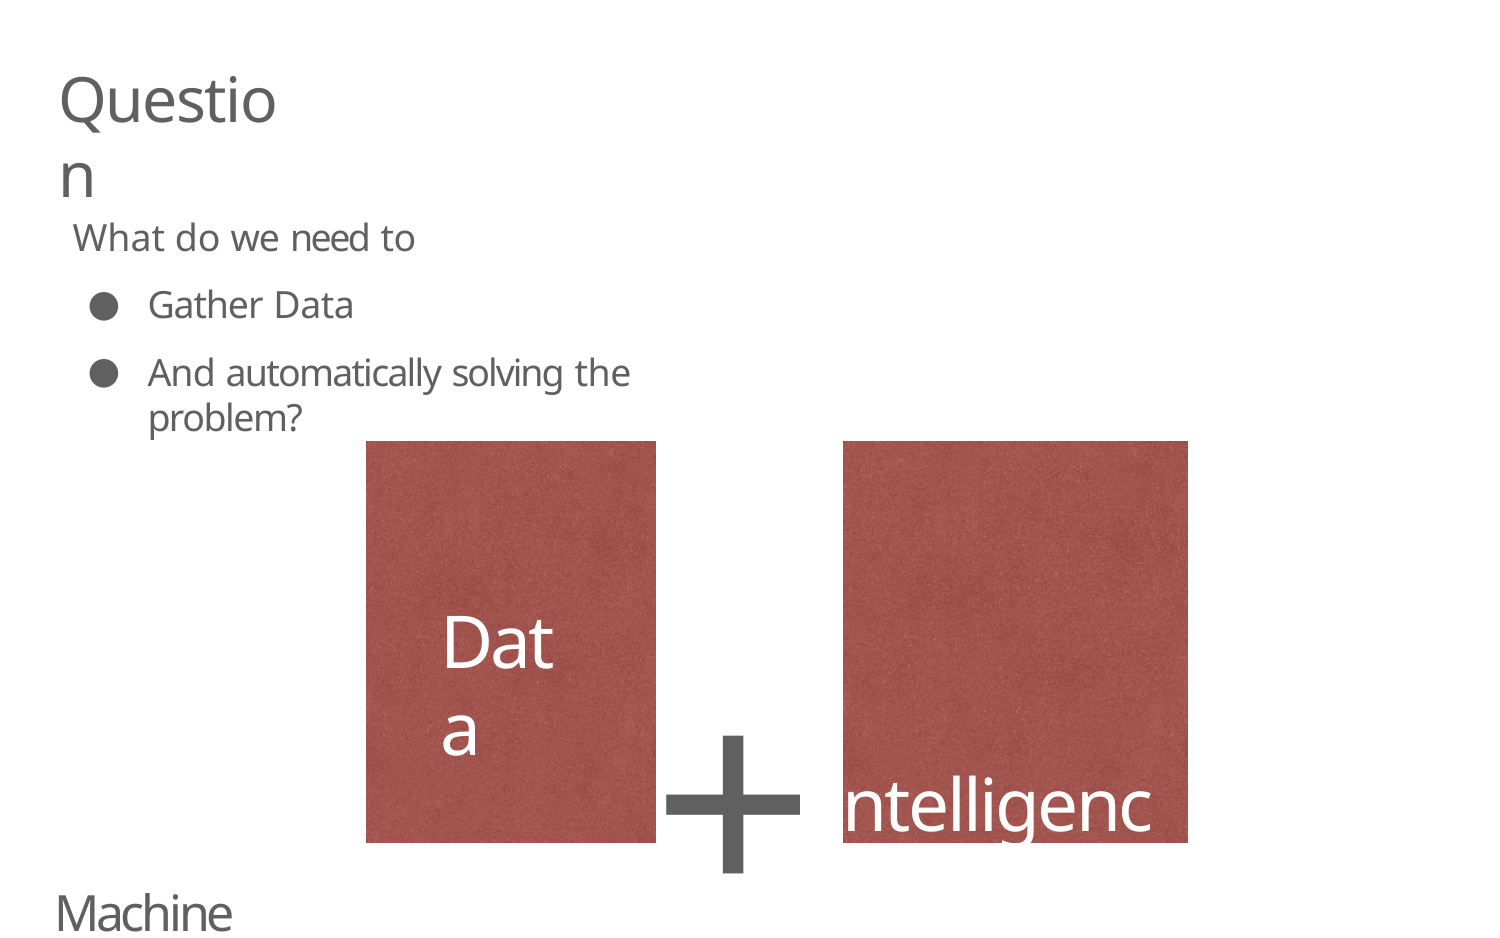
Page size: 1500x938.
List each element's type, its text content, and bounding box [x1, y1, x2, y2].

text_box What do we need to Gather Data And automatically solving the problem? [70, 189, 745, 439]
picture [843, 440, 1188, 843]
footer Machine Learning [52, 876, 410, 938]
text_box +Intelligence [646, 338, 1188, 938]
text_box Question [56, 58, 298, 211]
picture [366, 440, 657, 843]
